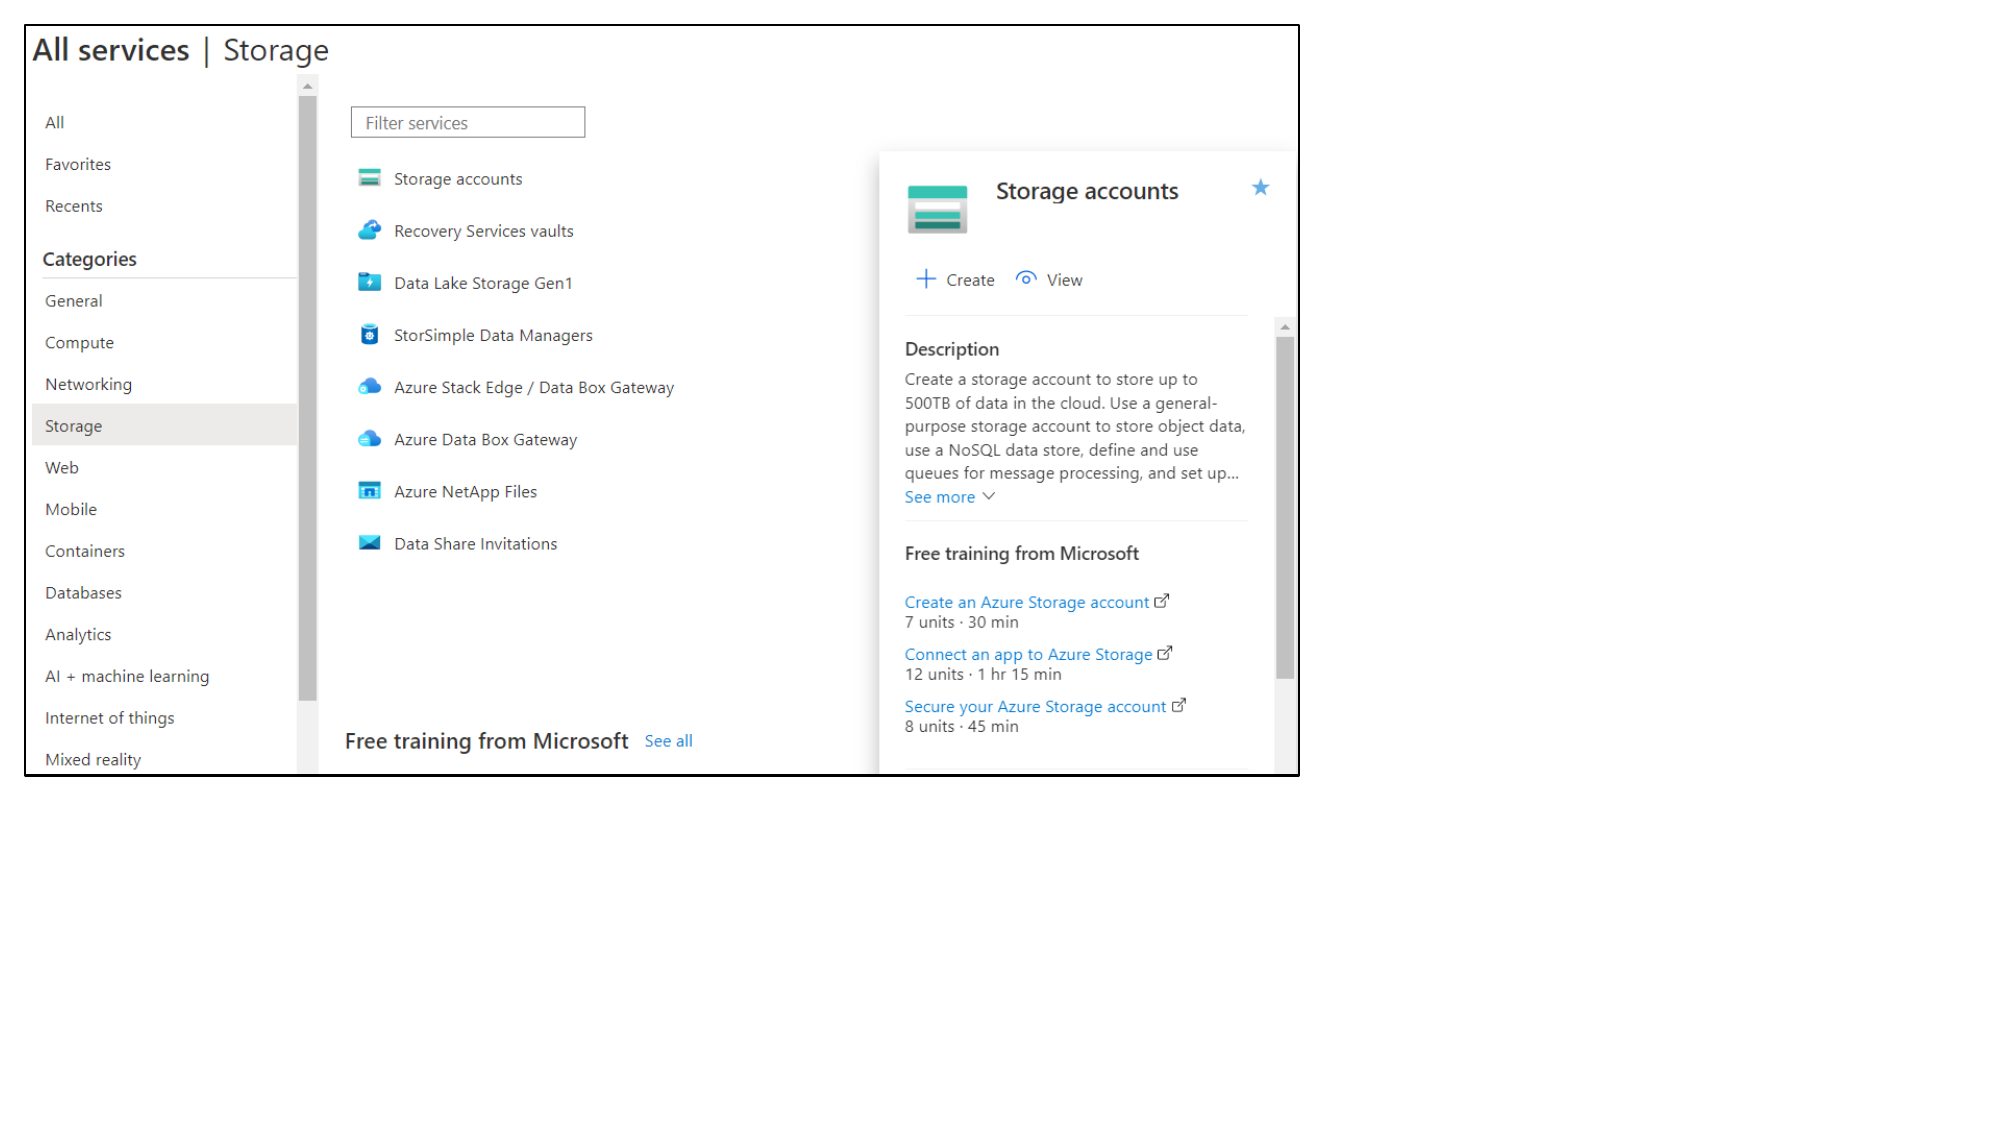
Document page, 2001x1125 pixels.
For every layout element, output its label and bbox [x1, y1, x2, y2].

picture [26, 26, 1298, 775]
